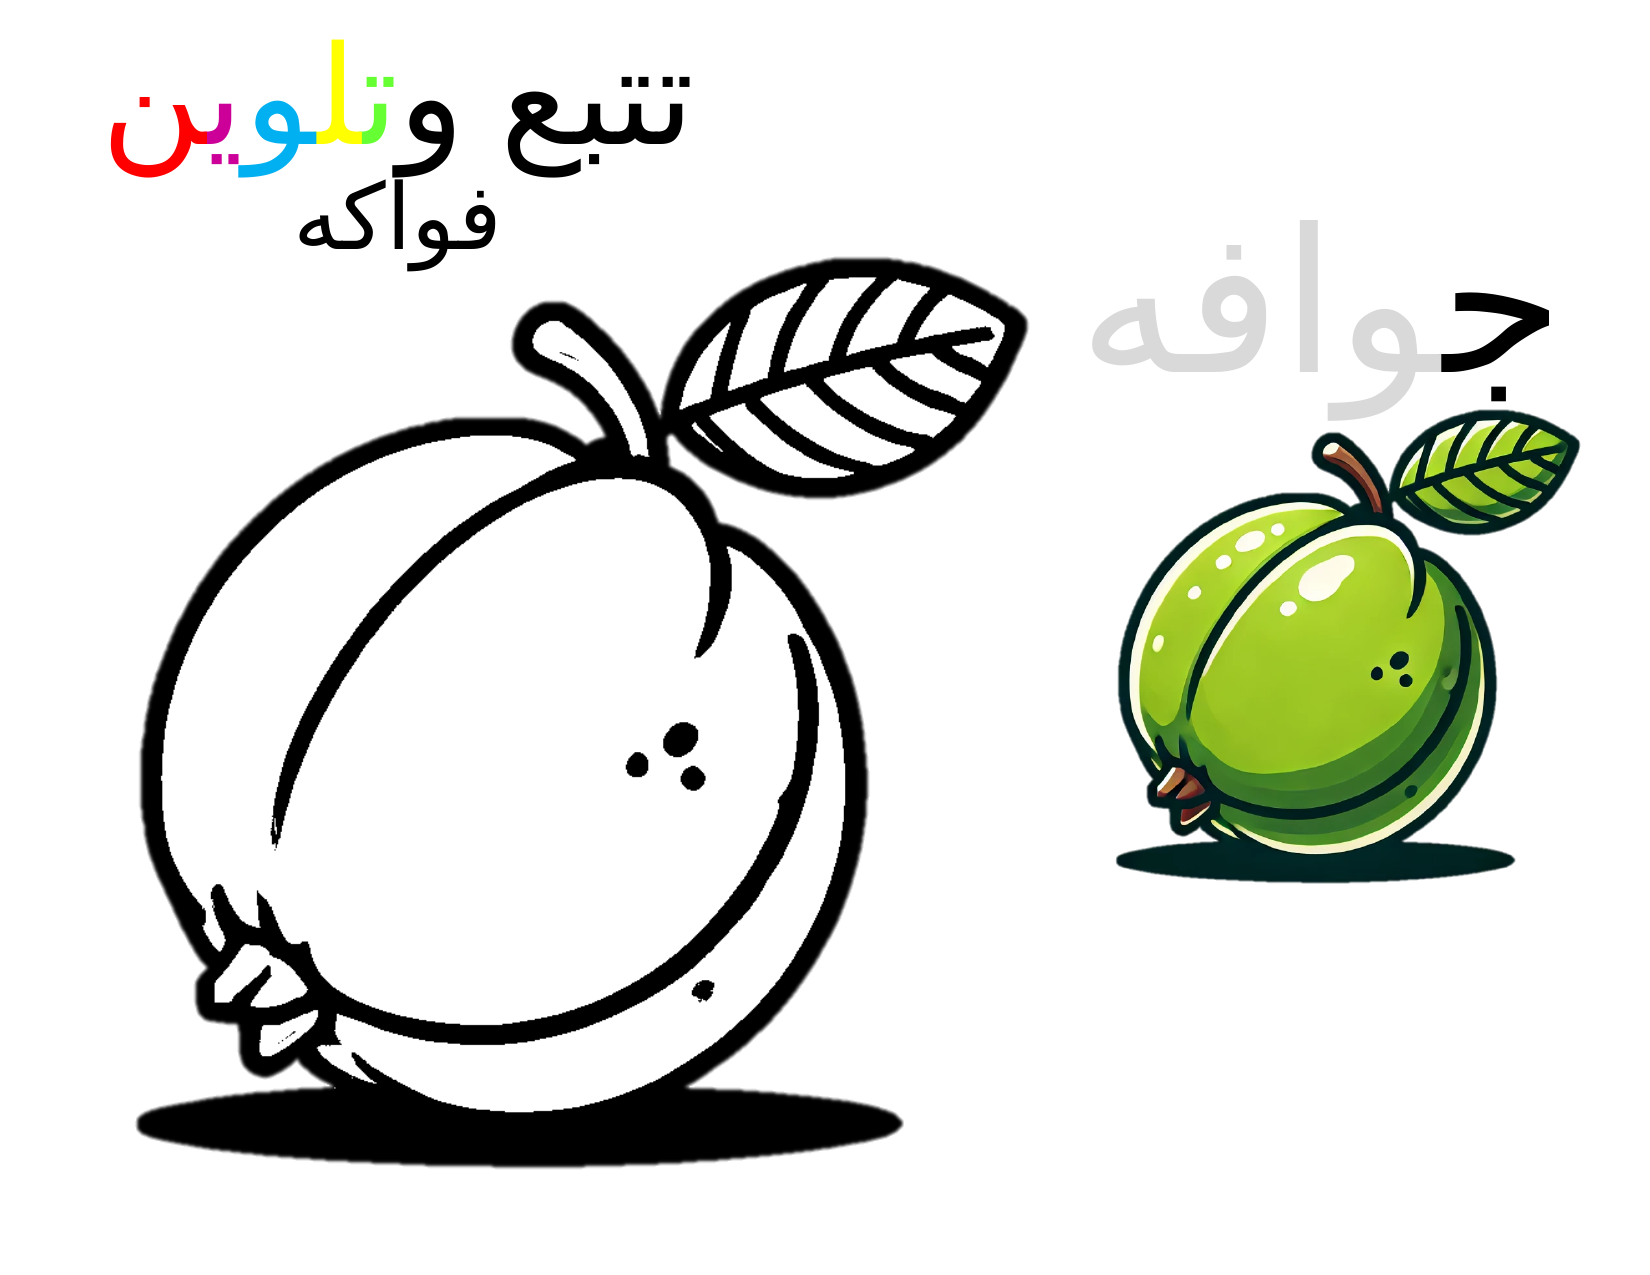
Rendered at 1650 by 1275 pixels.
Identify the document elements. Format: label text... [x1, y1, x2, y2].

picture [0, 113, 1650, 1275]
text_box تتبع وتلوين [0, 0, 812, 113]
picture [269, 114, 287, 131]
text_box جوافه [1163, 164, 1650, 334]
